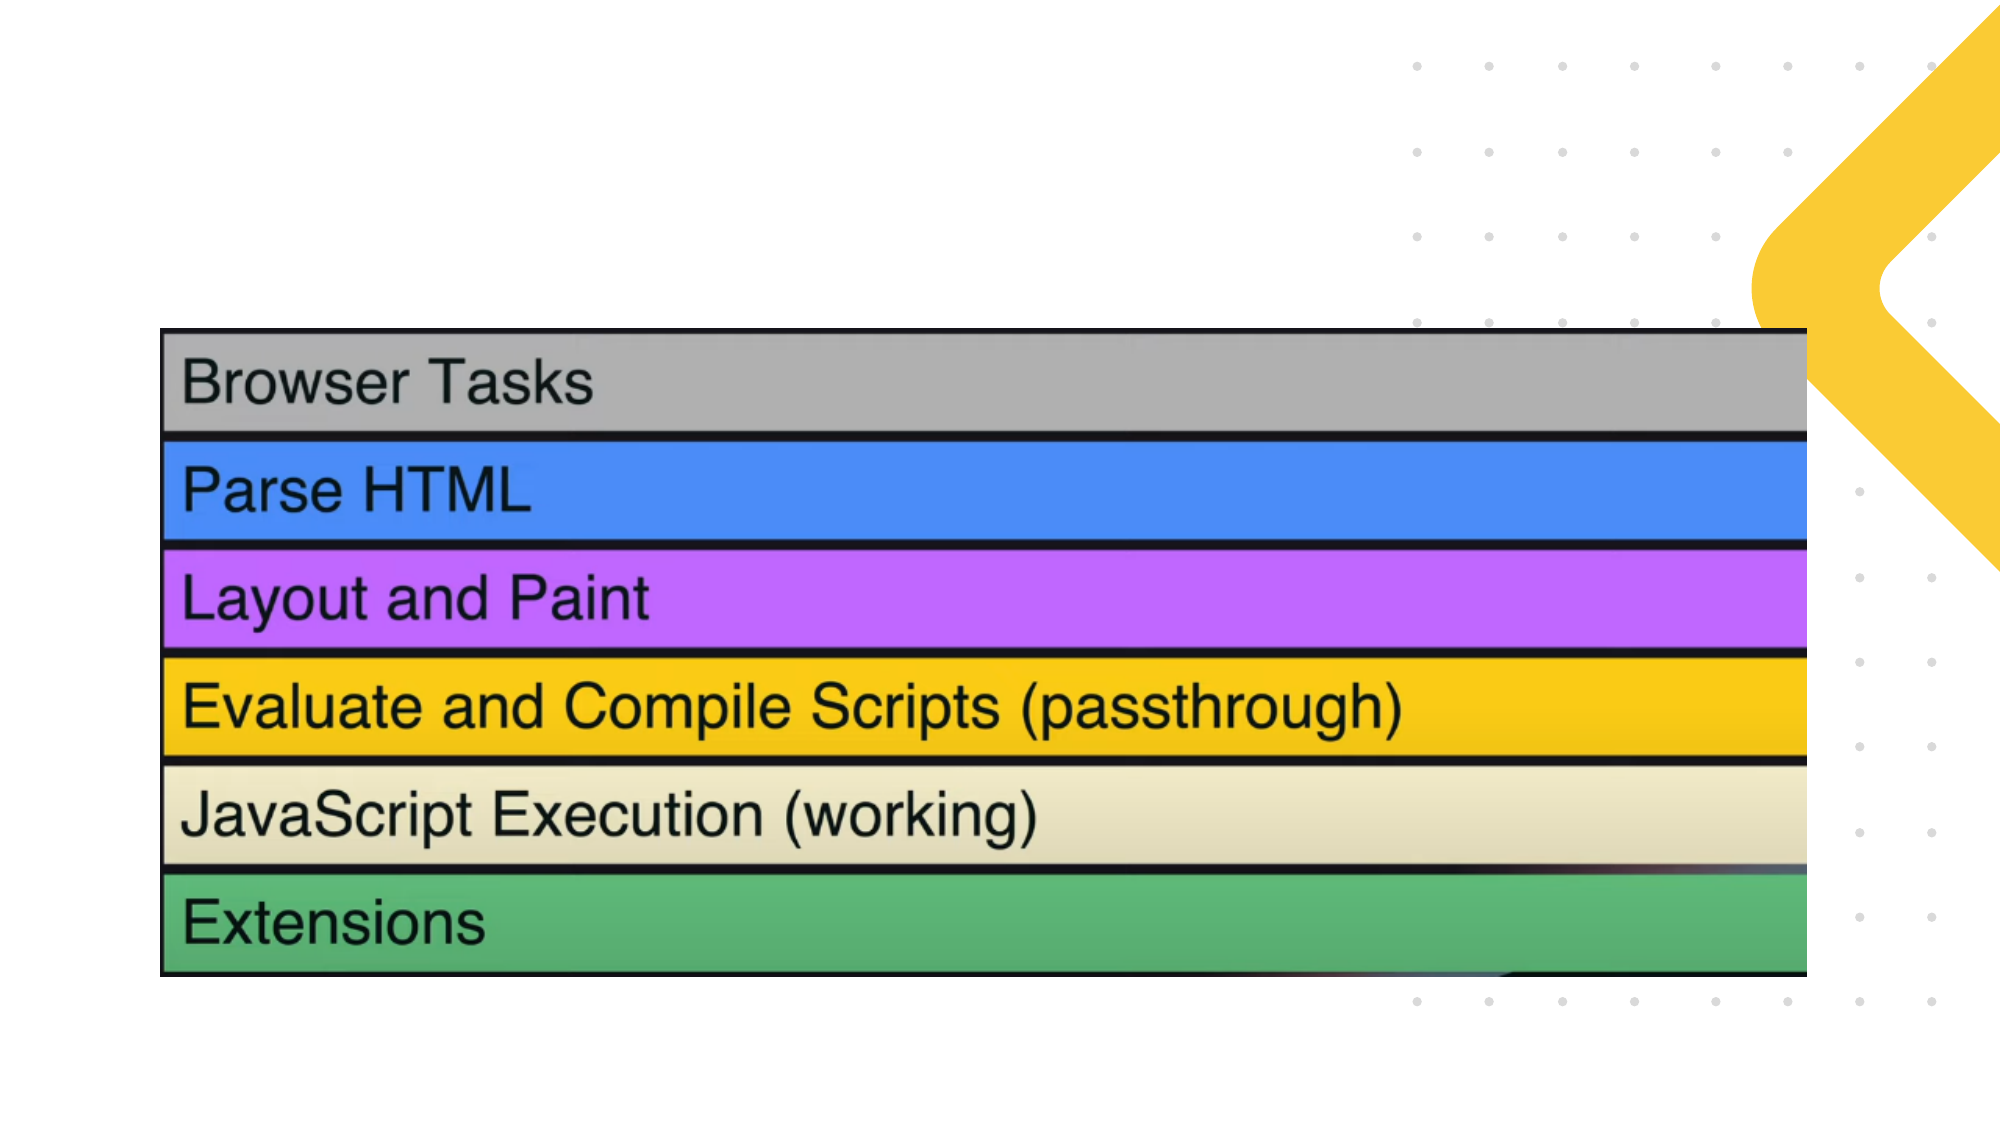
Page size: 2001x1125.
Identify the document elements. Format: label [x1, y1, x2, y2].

picture [160, 328, 1807, 977]
